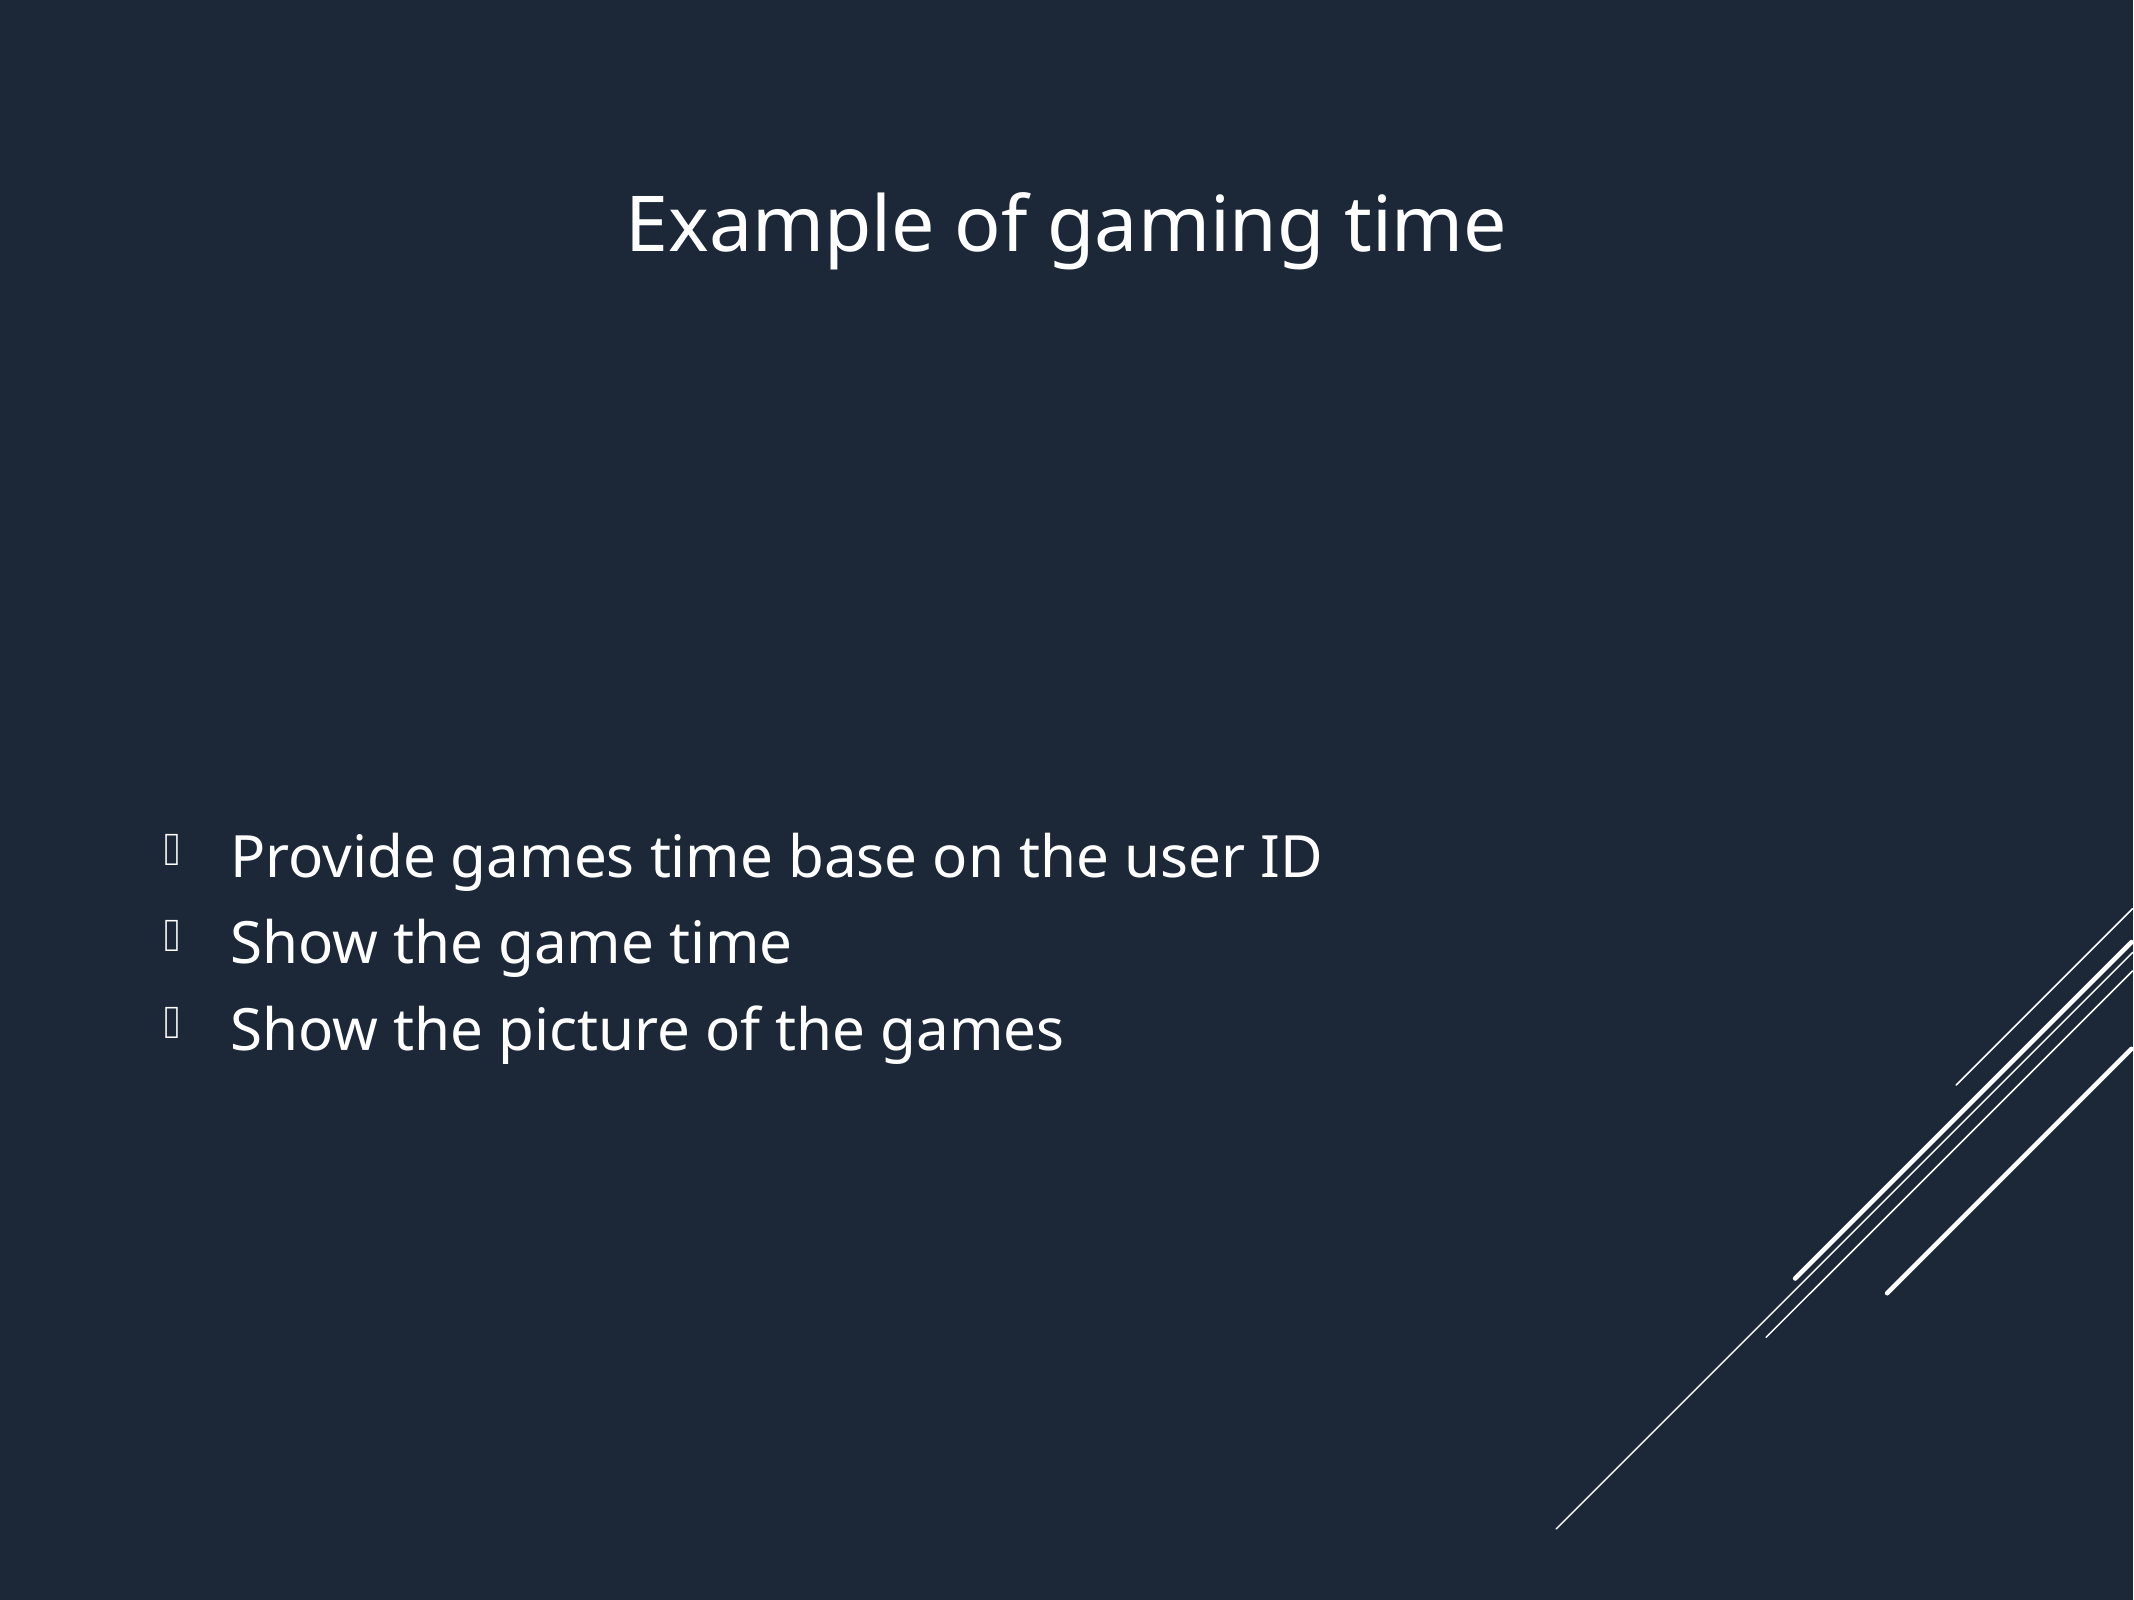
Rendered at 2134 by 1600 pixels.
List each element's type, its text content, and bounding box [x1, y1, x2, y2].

text_box Example of gaming time [412, 150, 1721, 292]
list Provide games time base on the user ID Show the game time Show the picture of the games [155, 424, 1886, 1457]
